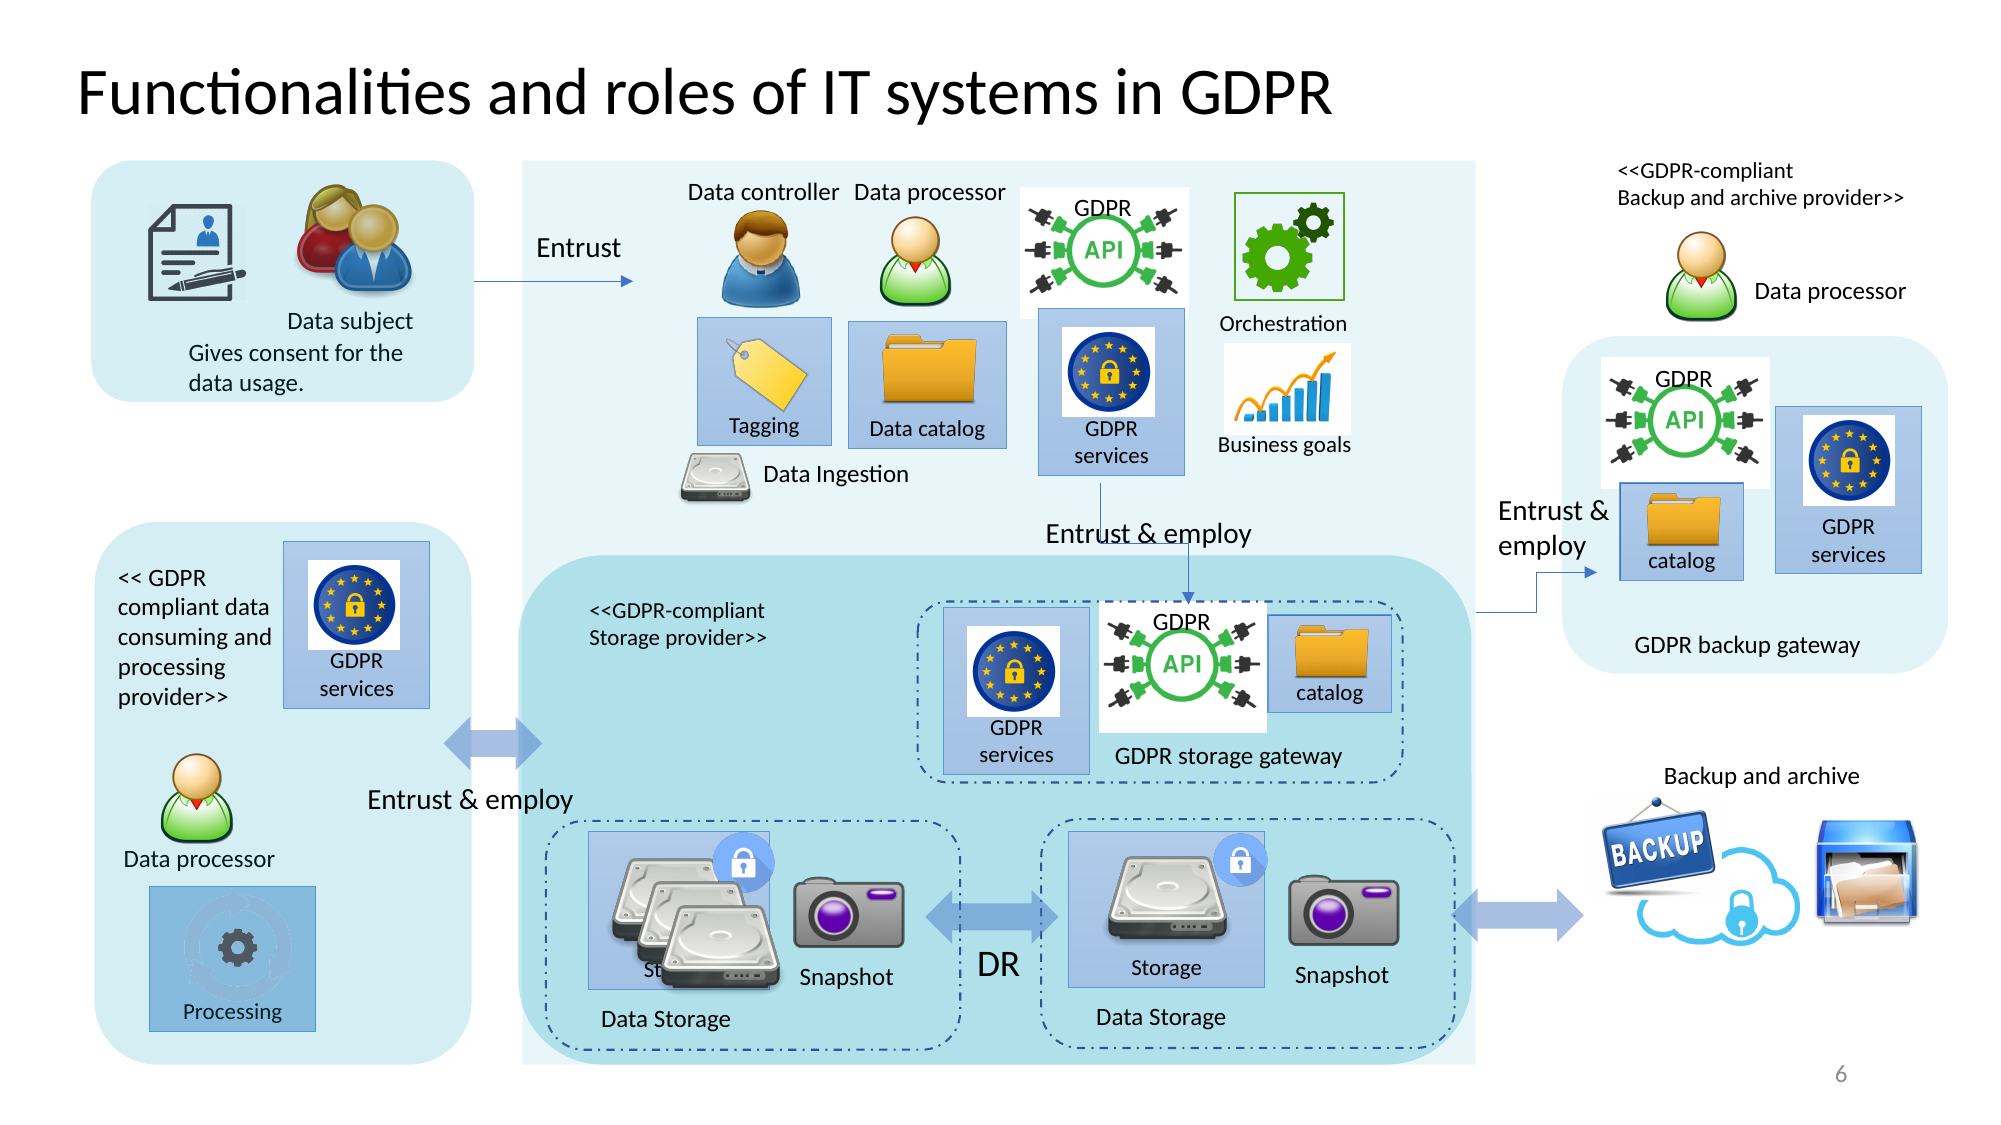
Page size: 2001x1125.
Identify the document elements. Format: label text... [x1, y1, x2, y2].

slide_number 6 [1412, 1065, 1863, 1103]
text_box Functionalities and roles of IT systems in GDPR [62, 40, 1543, 136]
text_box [91, 147, 1974, 1065]
